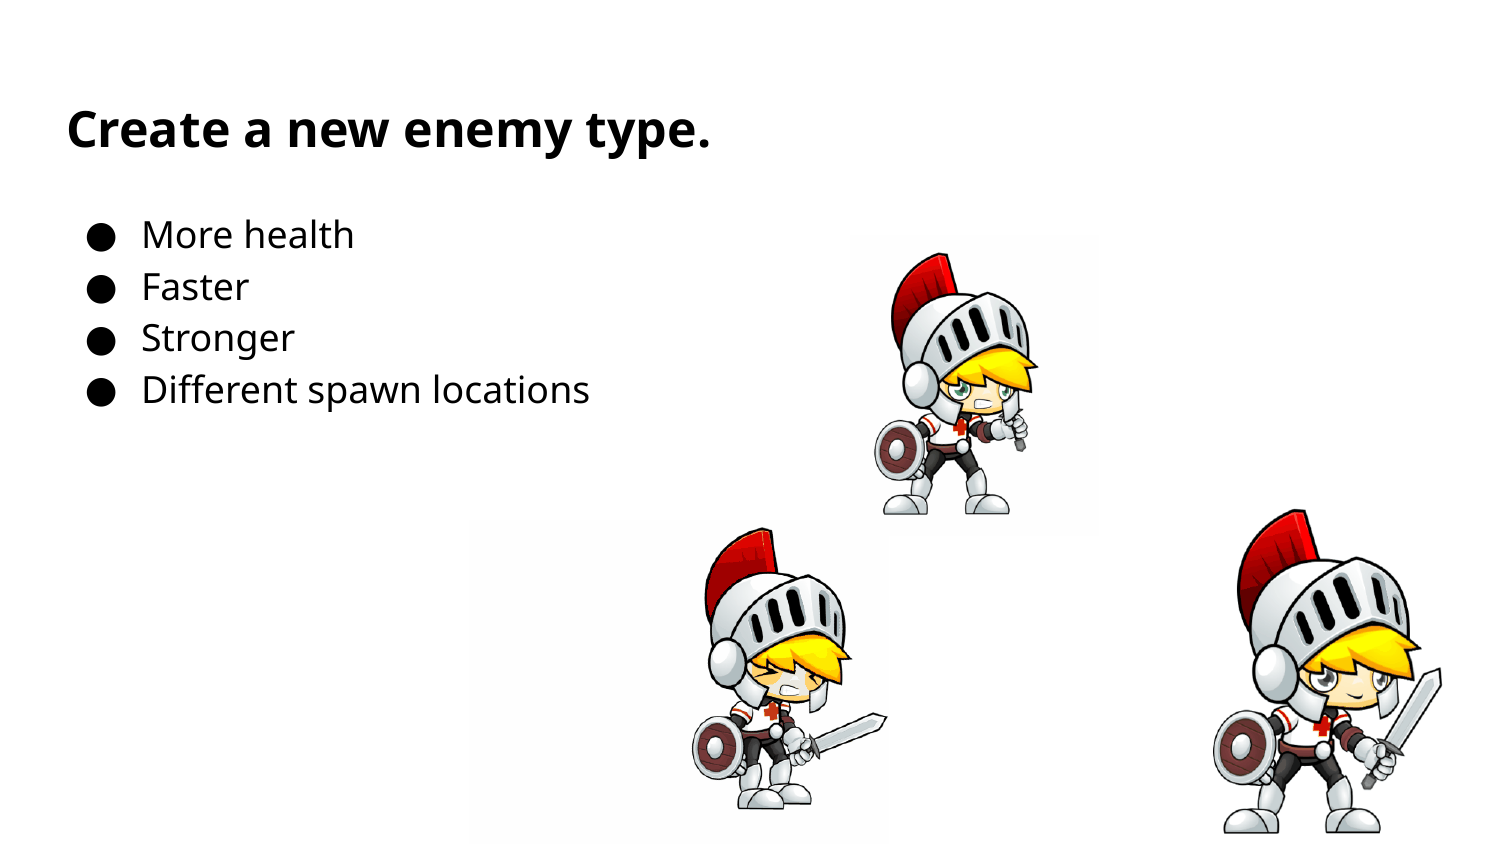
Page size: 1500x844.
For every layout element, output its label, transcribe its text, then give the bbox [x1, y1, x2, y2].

picture [1182, 486, 1493, 844]
title Create a new enemy type. [51, 72, 1449, 167]
list More health Faster Stronger Different spawn locations [51, 189, 1449, 750]
picture [468, 235, 1100, 844]
